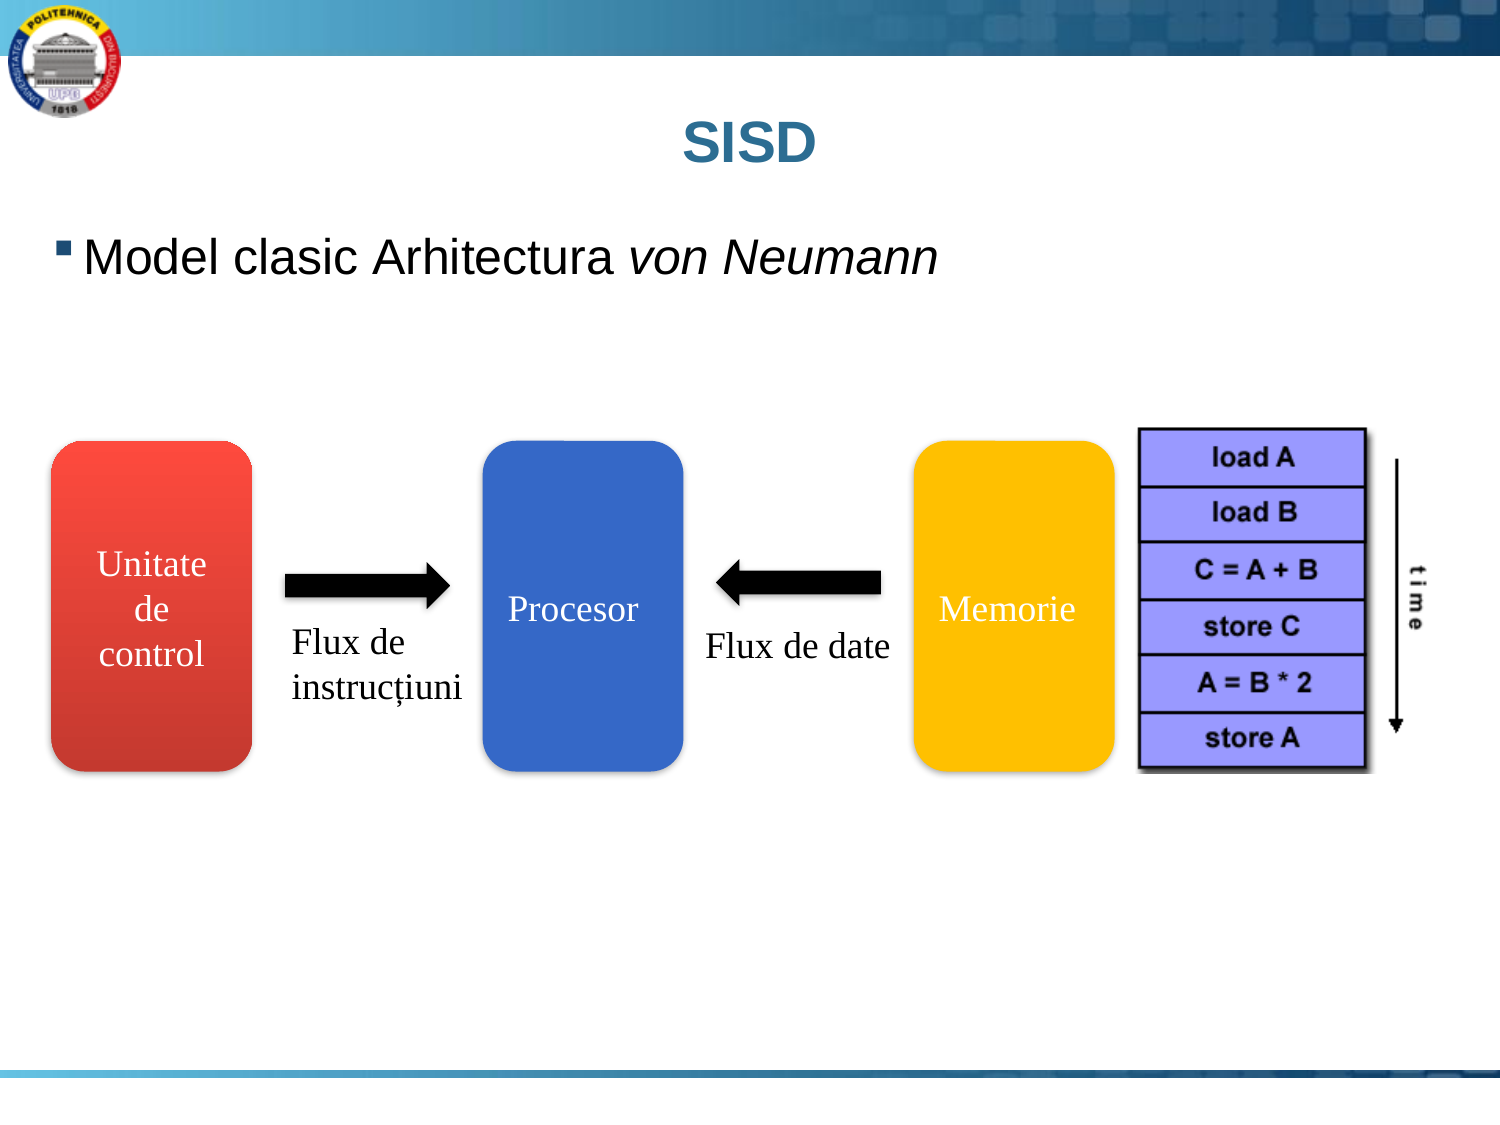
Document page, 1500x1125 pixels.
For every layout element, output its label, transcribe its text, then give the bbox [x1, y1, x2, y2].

text_box Memorie [913, 440, 1115, 772]
text_box Unitate de control [51, 440, 253, 772]
text_box [715, 558, 882, 607]
text_box [284, 561, 451, 609]
picture [0, 0, 1500, 118]
picture [1135, 423, 1430, 774]
text_box Procesor [482, 440, 684, 772]
list Model clasic Arhitectura von Neumann [52, 217, 1451, 1053]
text_box Flux de instrucțiuni [276, 609, 478, 715]
text_box Flux de date [690, 614, 906, 674]
picture [0, 1070, 1500, 1078]
title SISD [51, 102, 1449, 178]
